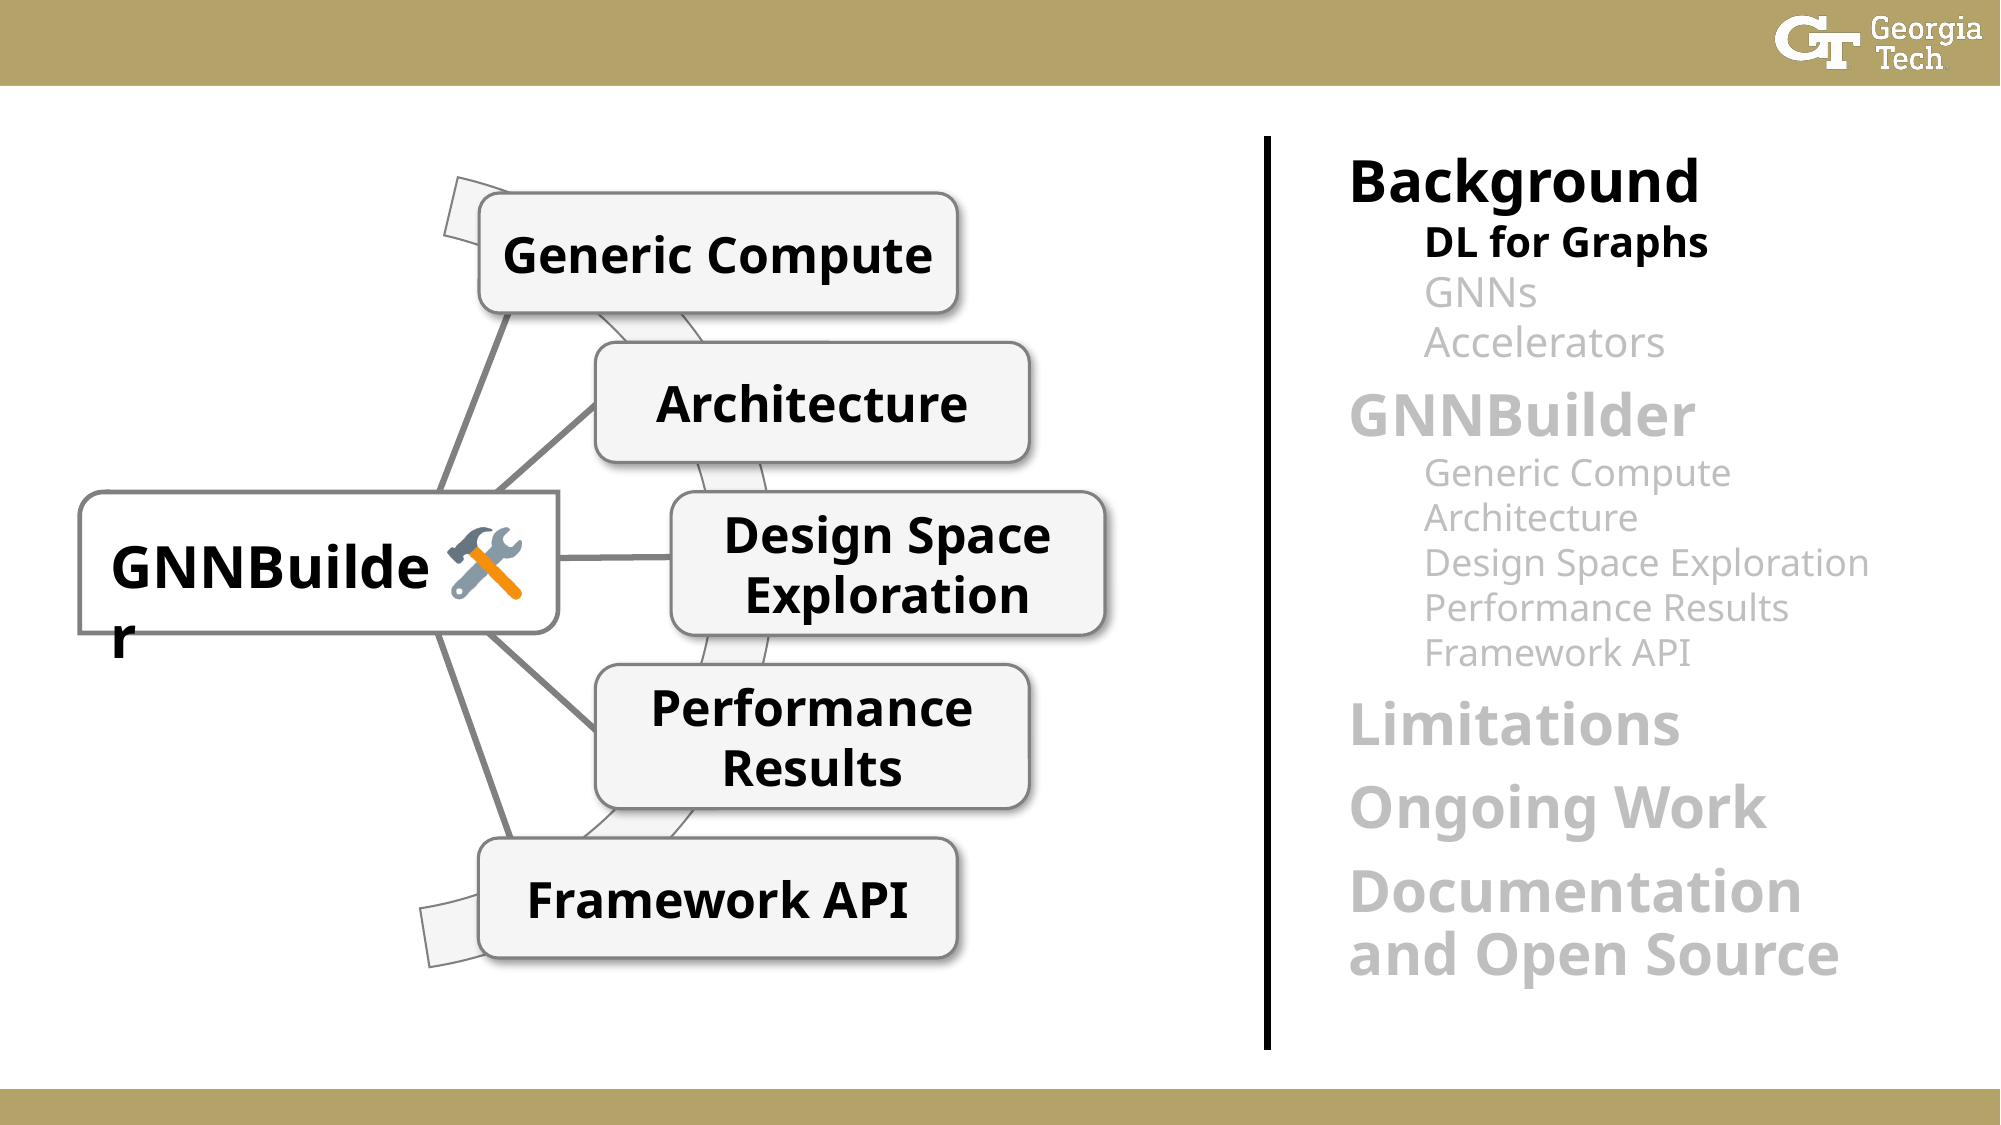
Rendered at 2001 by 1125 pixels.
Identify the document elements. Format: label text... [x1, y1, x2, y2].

picture [1757, 0, 2000, 86]
text_box Background DL for Graphs GNNs Accelerators GNNBuilder Generic Compute Architecture Design Space Exploration Performance Results Framework API Limitations Ongoing Work Documentation and Open Source [1334, 145, 1940, 1019]
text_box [0, 166, 1106, 973]
